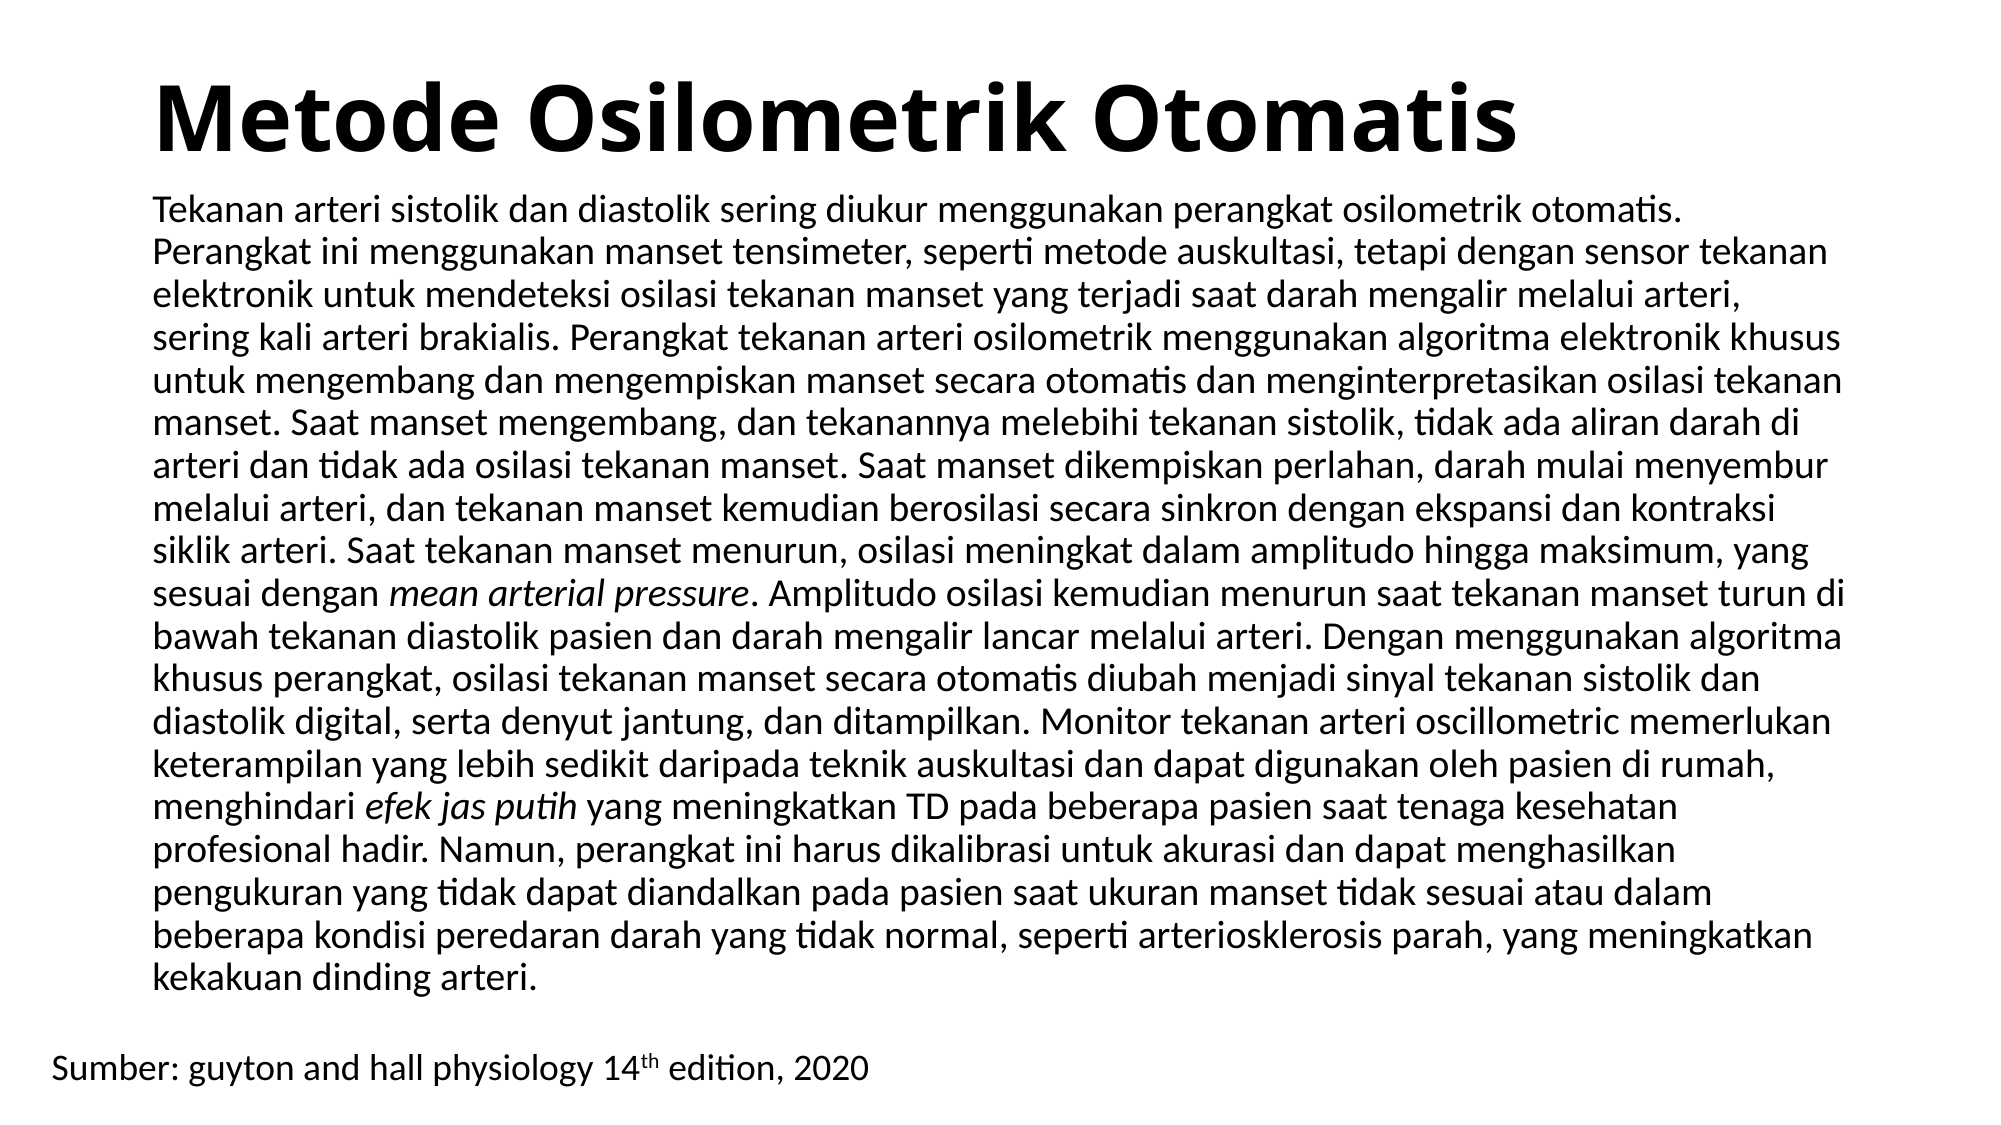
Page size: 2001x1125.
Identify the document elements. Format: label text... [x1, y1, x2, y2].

list Tekanan arteri sistolik dan diastolik sering diukur menggunakan perangkat osilometrik otomatis. Perangkat ini menggunakan manset tensimeter, seperti metode auskultasi, tetapi dengan sensor tekanan elektronik untuk mendeteksi osilasi tekanan manset yang terjadi saat darah mengalir melalui arteri, sering kali arteri brakialis. Perangkat tekanan arteri osilometrik menggunakan algoritma elektronik khusus untuk mengembang dan mengempiskan manset secara otomatis dan menginterpretasikan osilasi tekanan manset. Saat manset mengembang, dan tekanannya melebihi tekanan sistolik, tidak ada aliran darah di arteri dan tidak ada osilasi tekanan manset. Saat manset dikempiskan perlahan, darah mulai menyembur melalui arteri, dan tekanan manset kemudian berosilasi secara sinkron dengan ekspansi dan kontraksi siklik arteri. Saat tekanan manset menurun, osilasi meningkat dalam amplitudo hingga maksimum, yang sesuai dengan mean arterial pressure. Amplitudo osilasi kemudian menurun saat tekanan manset turun di bawah tekanan diastolik pasien dan darah mengalir lancar melalui arteri. Dengan menggunakan algoritma khusus perangkat, osilasi tekanan manset secara otomatis diubah menjadi sinyal tekanan sistolik dan diastolik digital, serta denyut jantung, dan ditampilkan. Monitor tekanan arteri oscillometric memerlukan keterampilan yang lebih sedikit daripada teknik auskultasi dan dapat digunakan oleh pasien di rumah, menghindari efek jas putih yang meningkatkan TD pada beberapa pasien saat tenaga kesehatan profesional hadir. Namun, perangkat ini harus dikalibrasi untuk akurasi dan dapat menghasilkan pengukuran yang tidak dapat diandalkan pada pasien saat ukuran manset tidak sesuai atau dalam beberapa kondisi peredaran darah yang tidak normal, seperti arteriosklerosis parah, yang meningkatkan kekakuan dinding arteri. [137, 180, 1863, 1036]
text_box Sumber: guyton and hall physiology 14th edition, 2020 [36, 1035, 1038, 1096]
title Metode Osilometrik Otomatis [137, 13, 1863, 180]
